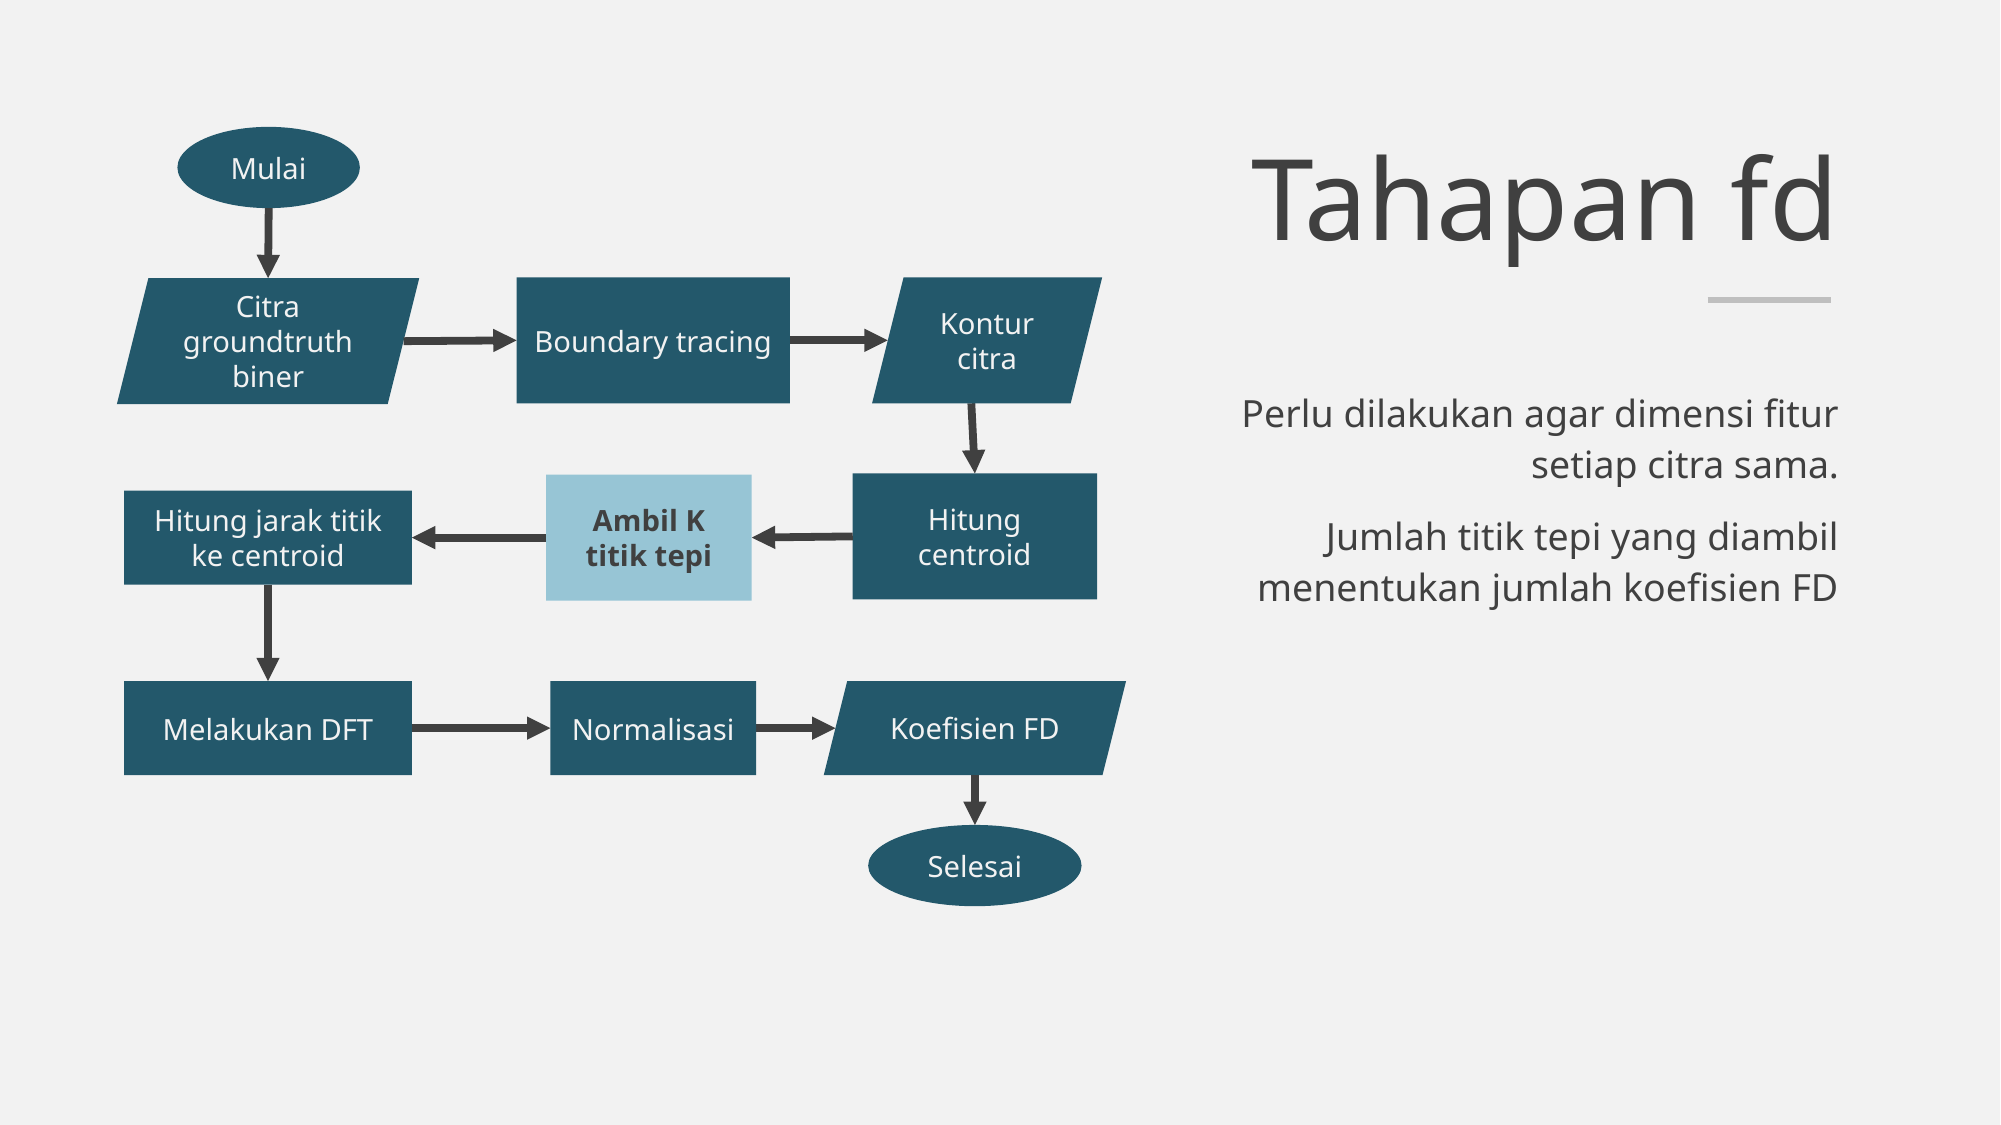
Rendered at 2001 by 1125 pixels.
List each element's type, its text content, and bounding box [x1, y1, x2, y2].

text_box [116, 126, 1127, 907]
text_box Tahapan fd [1170, 119, 1854, 288]
text_box Perlu dilakukan agar dimensi fitur setiap citra sama. Jumlah titik tepi yang diambil menentukan jumlah koefisien FD [1187, 376, 1854, 732]
